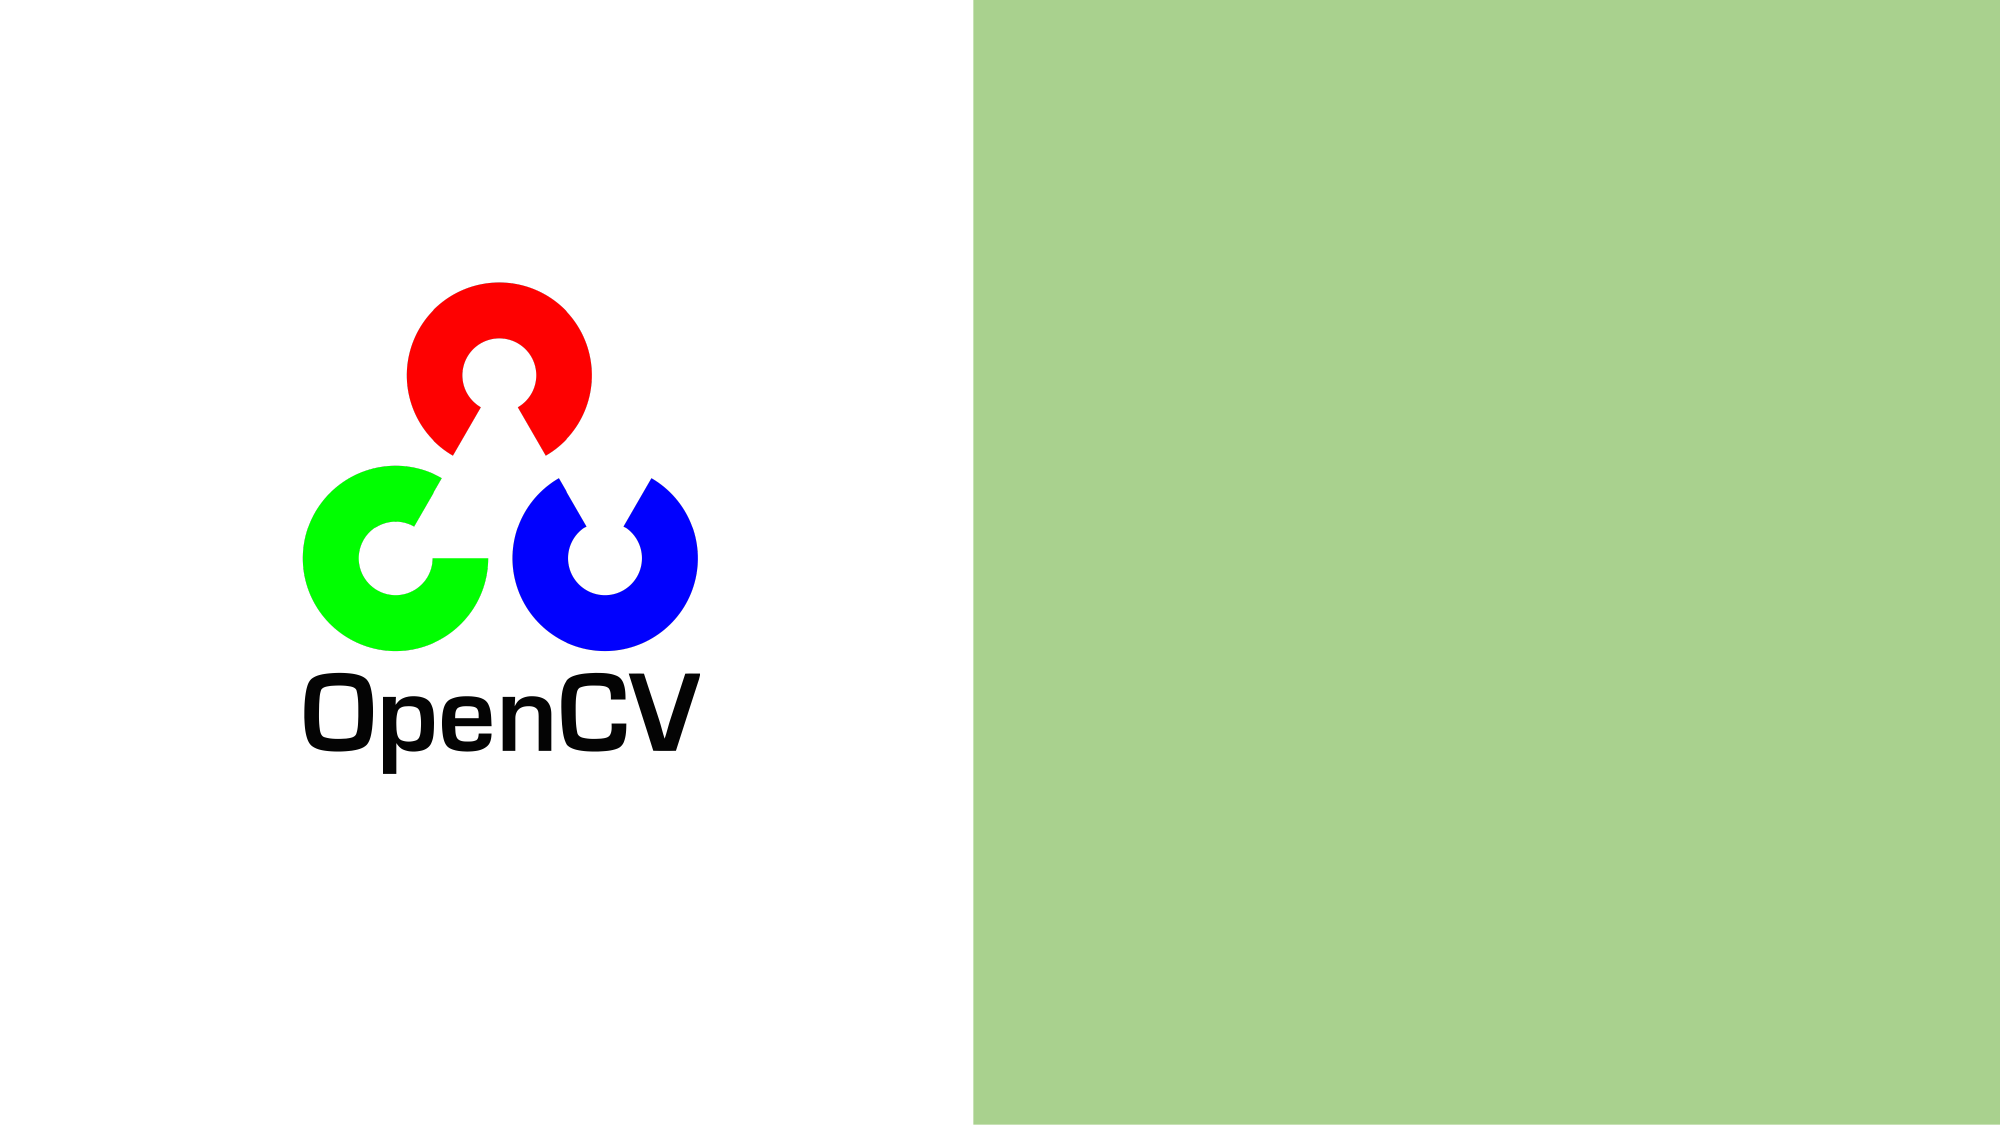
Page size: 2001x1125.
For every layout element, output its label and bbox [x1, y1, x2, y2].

text_box [972, 0, 2000, 1125]
picture [301, 282, 700, 774]
